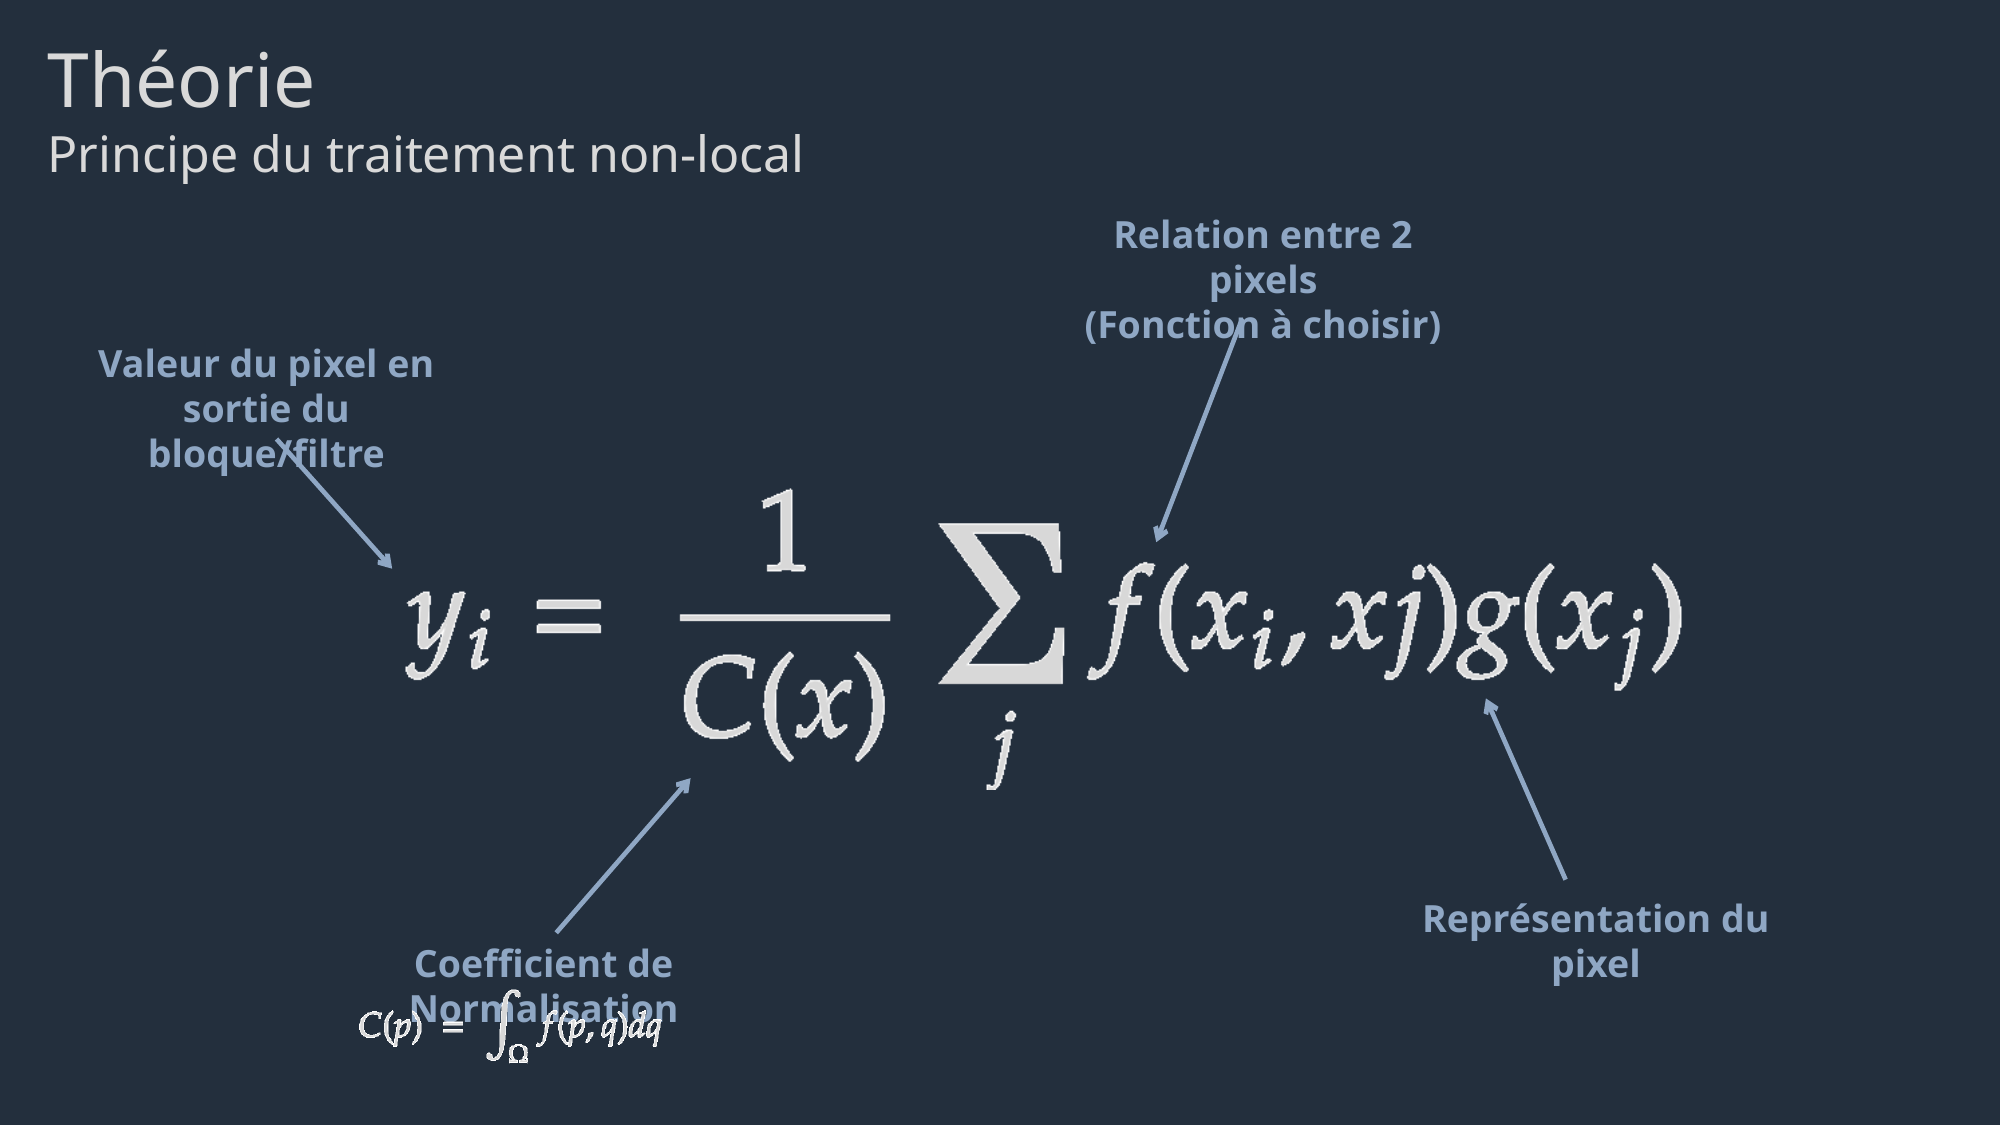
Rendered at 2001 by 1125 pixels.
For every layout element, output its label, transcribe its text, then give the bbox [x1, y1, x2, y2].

picture [403, 438, 1691, 790]
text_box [276, 438, 393, 569]
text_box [1156, 318, 1243, 543]
text_box Valeur du pixel en sortie du bloque/filtre [50, 333, 483, 483]
text_box Théorie Principe du traitement non-local [32, 25, 1458, 236]
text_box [556, 778, 691, 933]
text_box Coefficient de Normalisation [262, 933, 825, 1083]
picture [348, 972, 663, 1068]
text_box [1485, 698, 1566, 880]
text_box Relation entre 2 pixels (Fonction à choisir) [1046, 203, 1480, 354]
text_box Représentation du pixel [1379, 887, 1813, 993]
